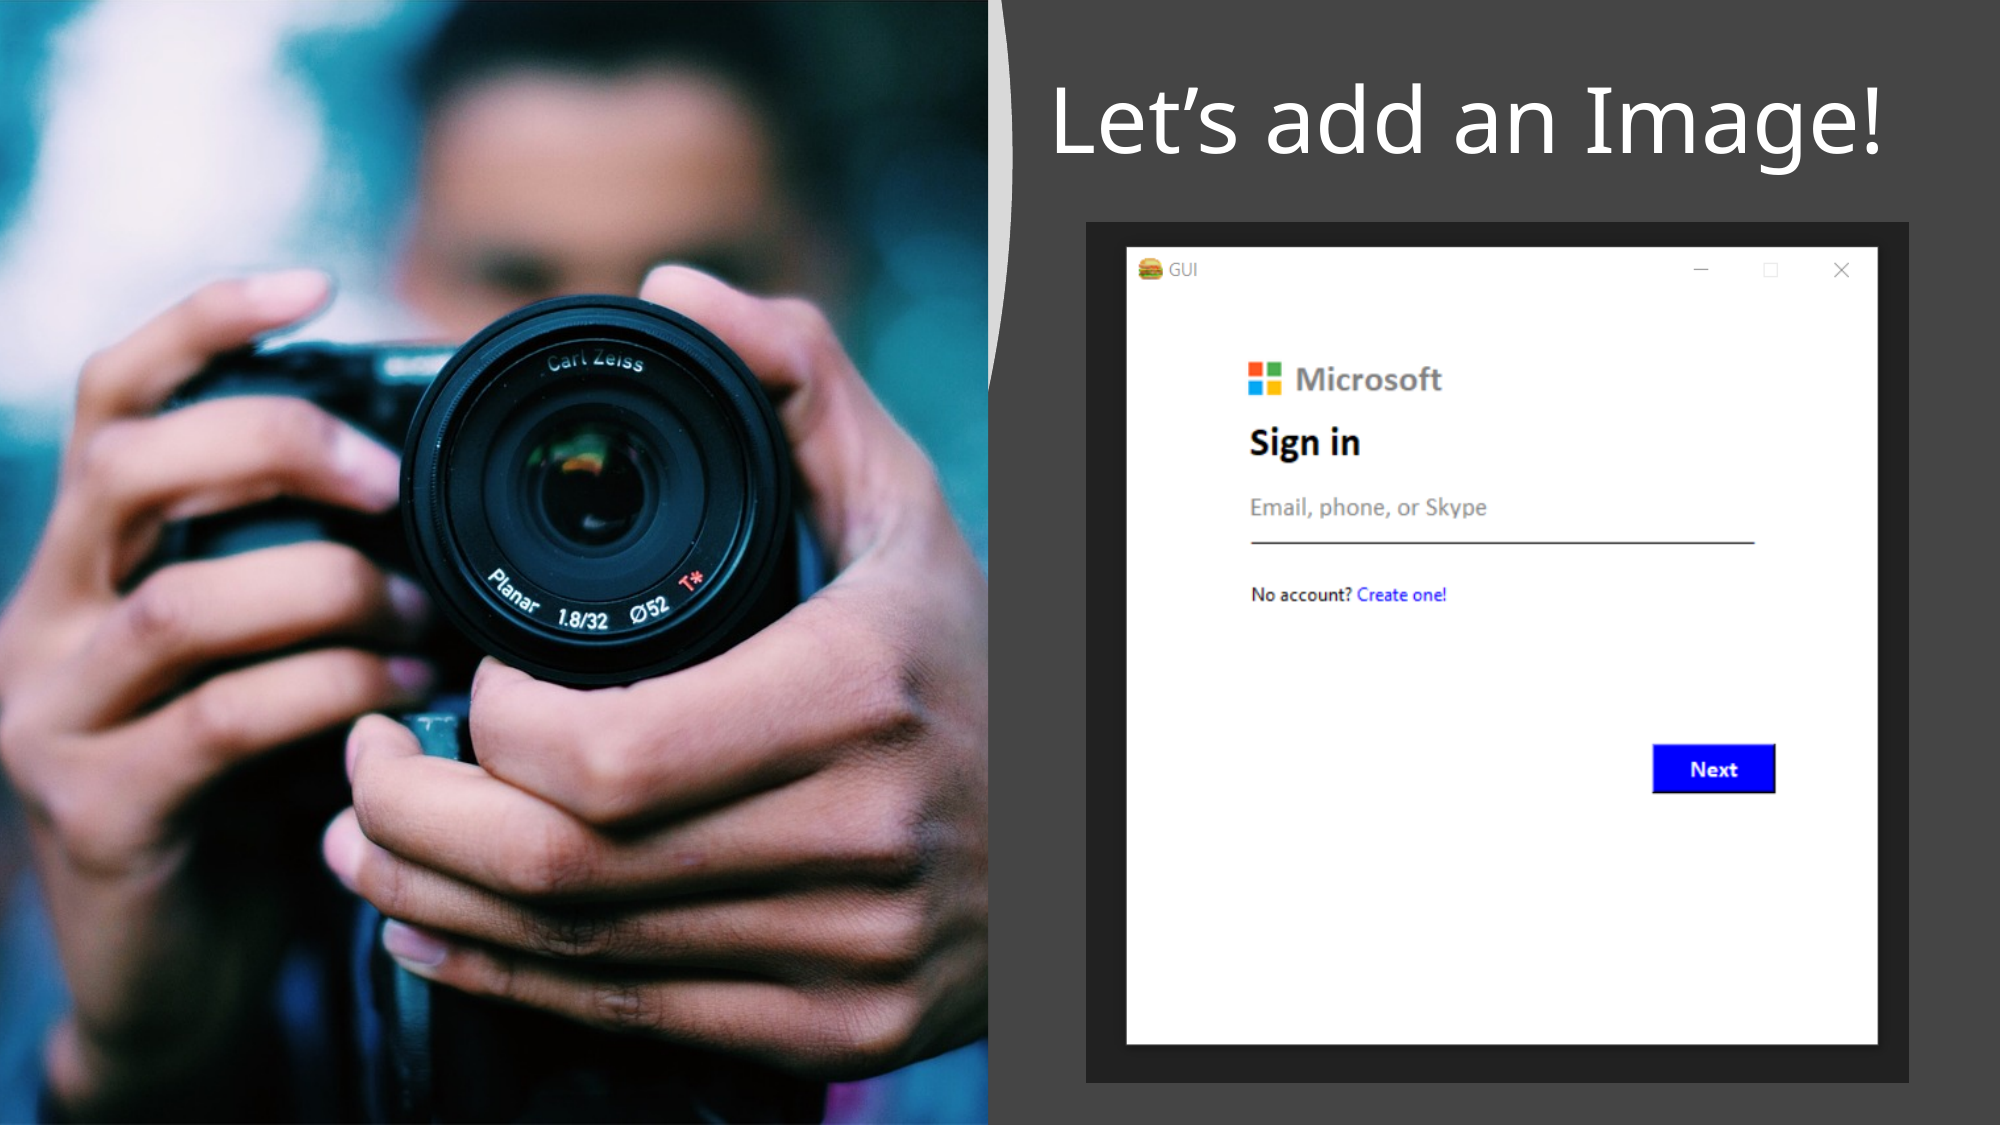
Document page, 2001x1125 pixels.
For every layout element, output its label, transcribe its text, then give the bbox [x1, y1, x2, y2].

text_box [989, 0, 1014, 393]
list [0, 0, 989, 1125]
picture [1086, 222, 1909, 1083]
title Let’s add an Image! [1034, 15, 1962, 181]
